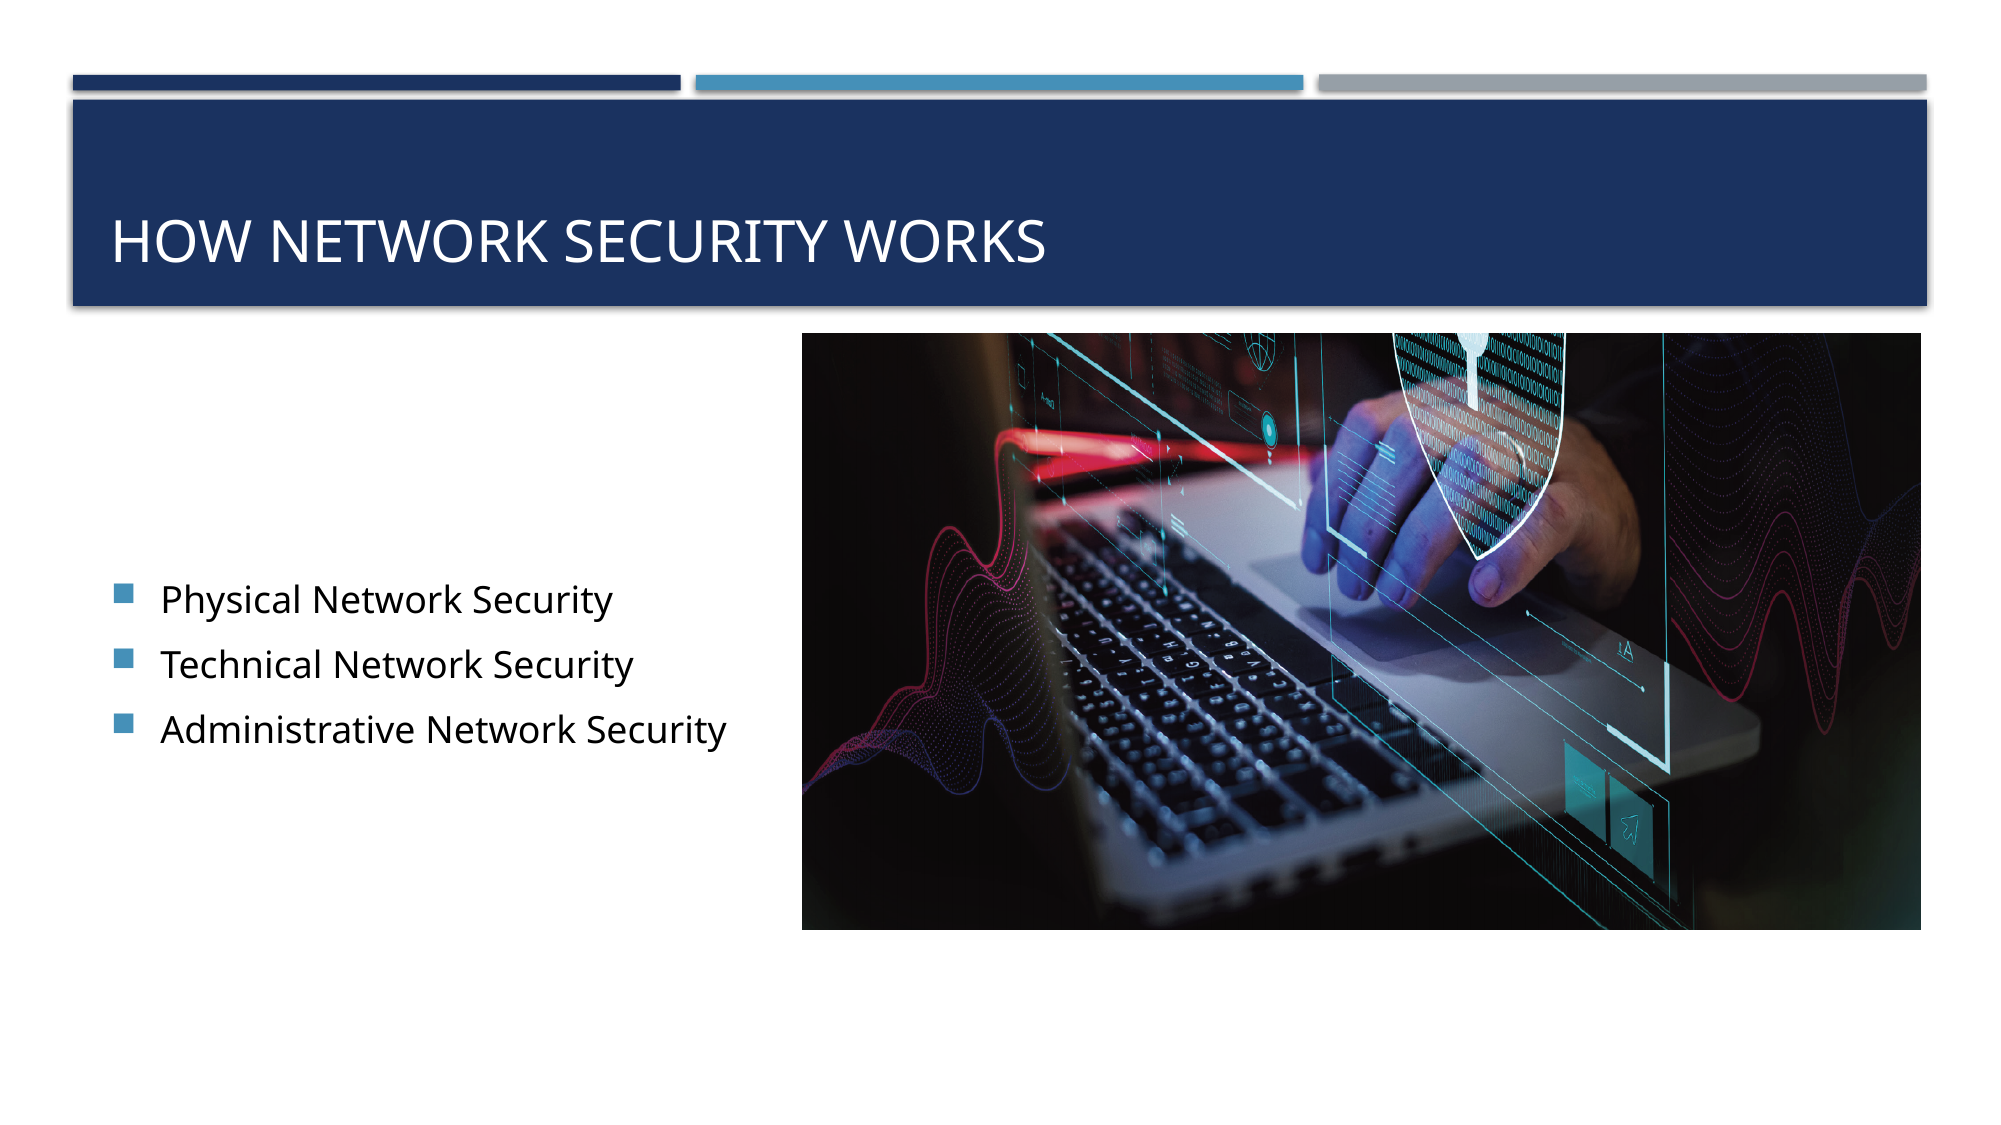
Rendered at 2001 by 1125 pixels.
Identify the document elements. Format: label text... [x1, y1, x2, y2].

list Physical Network Security Technical Network Security Administrative Network Security [95, 365, 804, 962]
title How Network security works [95, 119, 1905, 282]
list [802, 333, 1921, 930]
